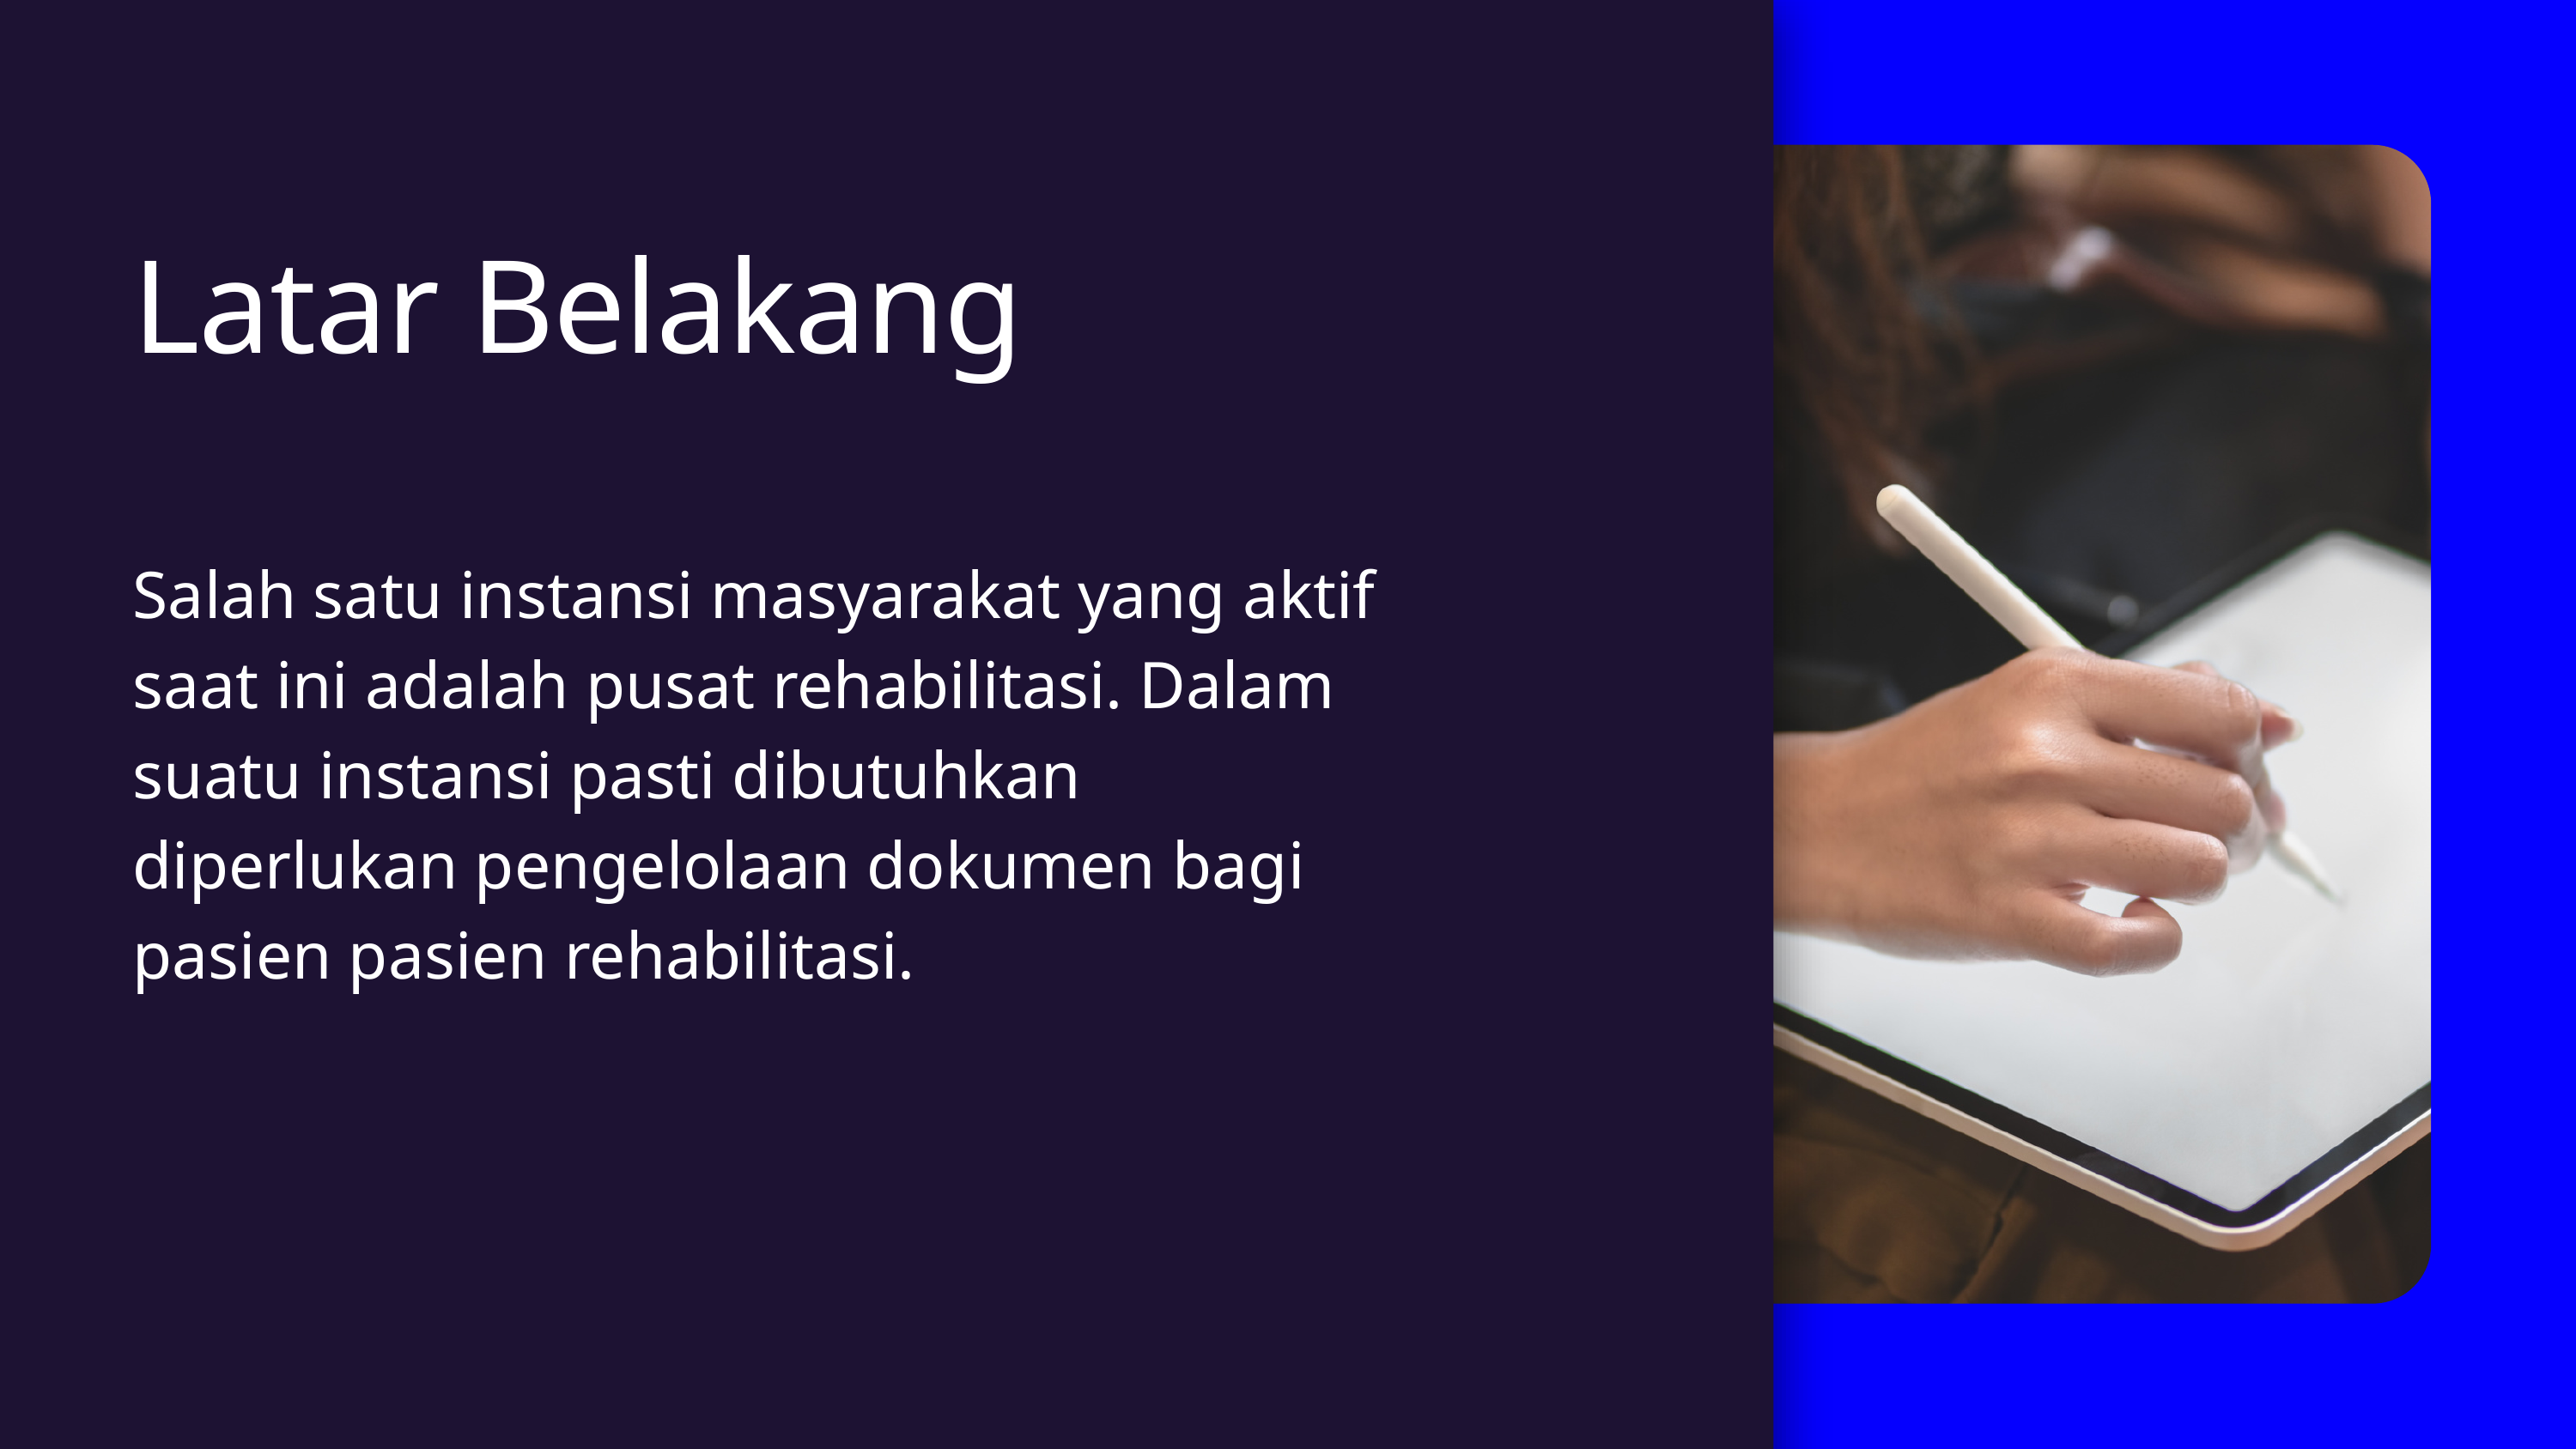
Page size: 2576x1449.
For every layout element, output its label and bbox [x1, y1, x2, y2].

text_box [1845, 144, 2432, 1304]
text_box [0, 0, 1838, 1449]
